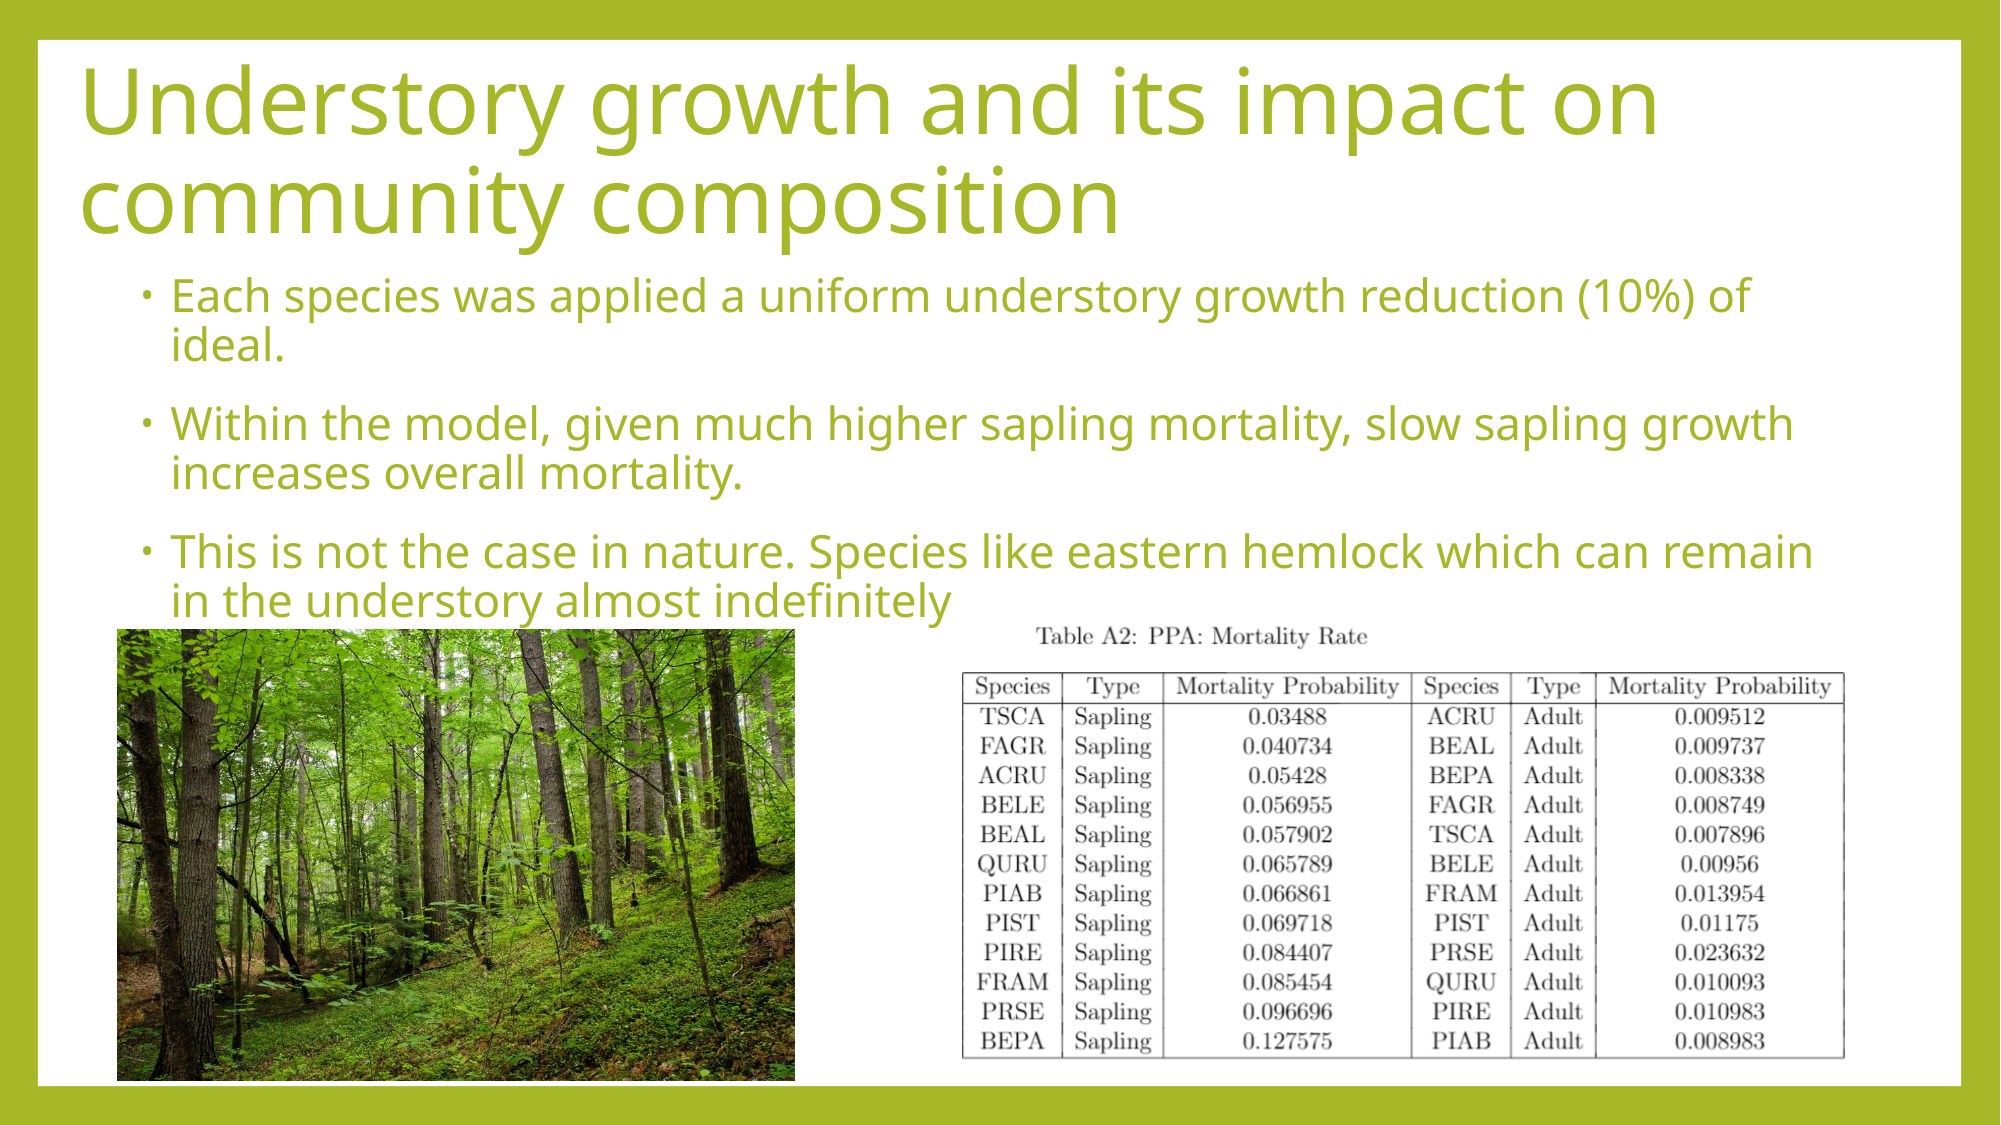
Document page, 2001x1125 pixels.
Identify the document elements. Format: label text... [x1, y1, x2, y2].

list Each species was applied a uniform understory growth reduction (10%) of ideal. Within the model, given much higher sapling mortality, slow sapling growth increases overall mortality. This is not the case in nature. Species like eastern hemlock which can remain in the understory almost indefinitely. [117, 265, 1843, 979]
title Understory growth and its impact on community composition [63, 42, 1928, 266]
picture [117, 629, 795, 1081]
picture [950, 598, 1865, 1081]
